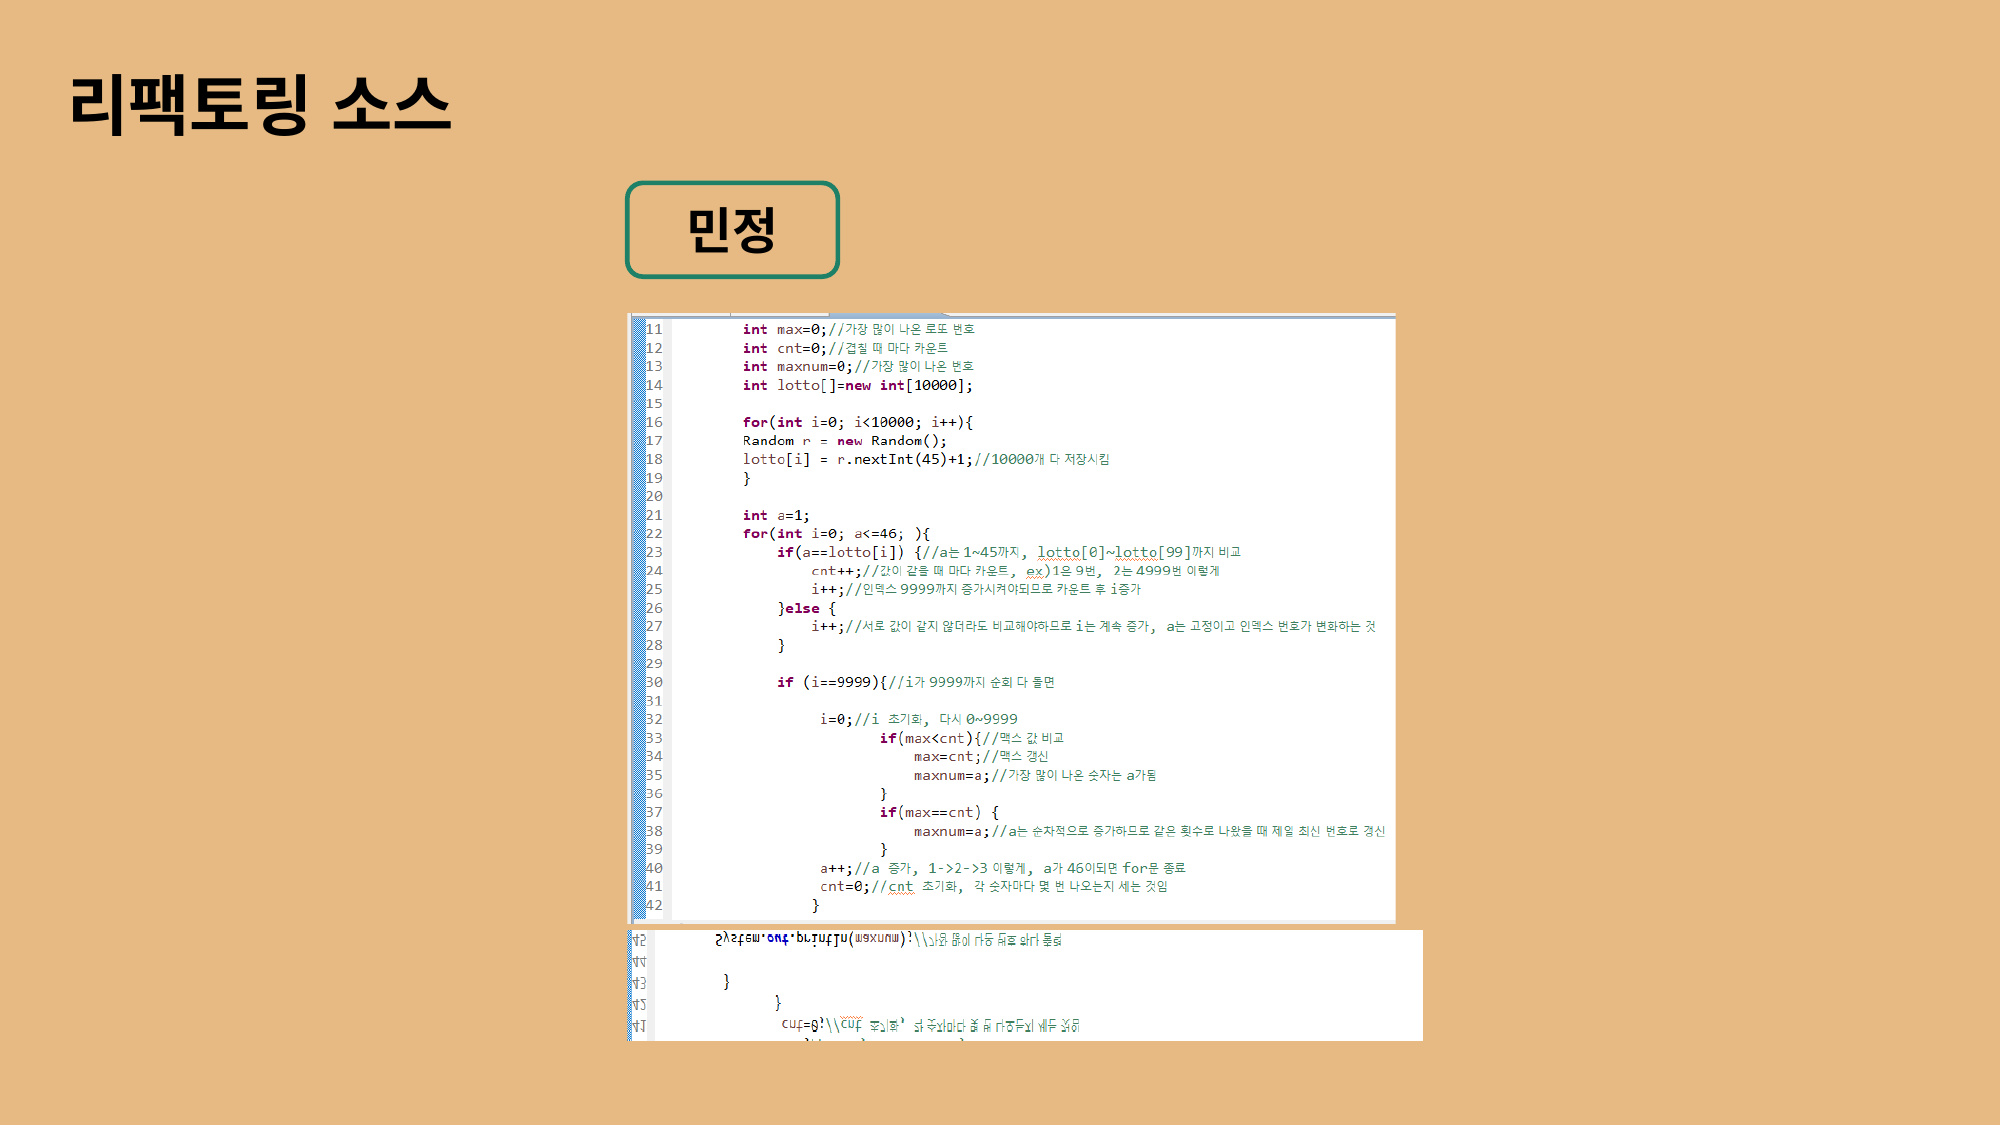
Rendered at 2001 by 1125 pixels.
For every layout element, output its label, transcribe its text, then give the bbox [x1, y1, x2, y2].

picture [627, 313, 1396, 924]
text_box 리팩토링 소스 [52, 56, 470, 151]
text_box 민정 [626, 181, 839, 278]
picture [627, 930, 1423, 1041]
